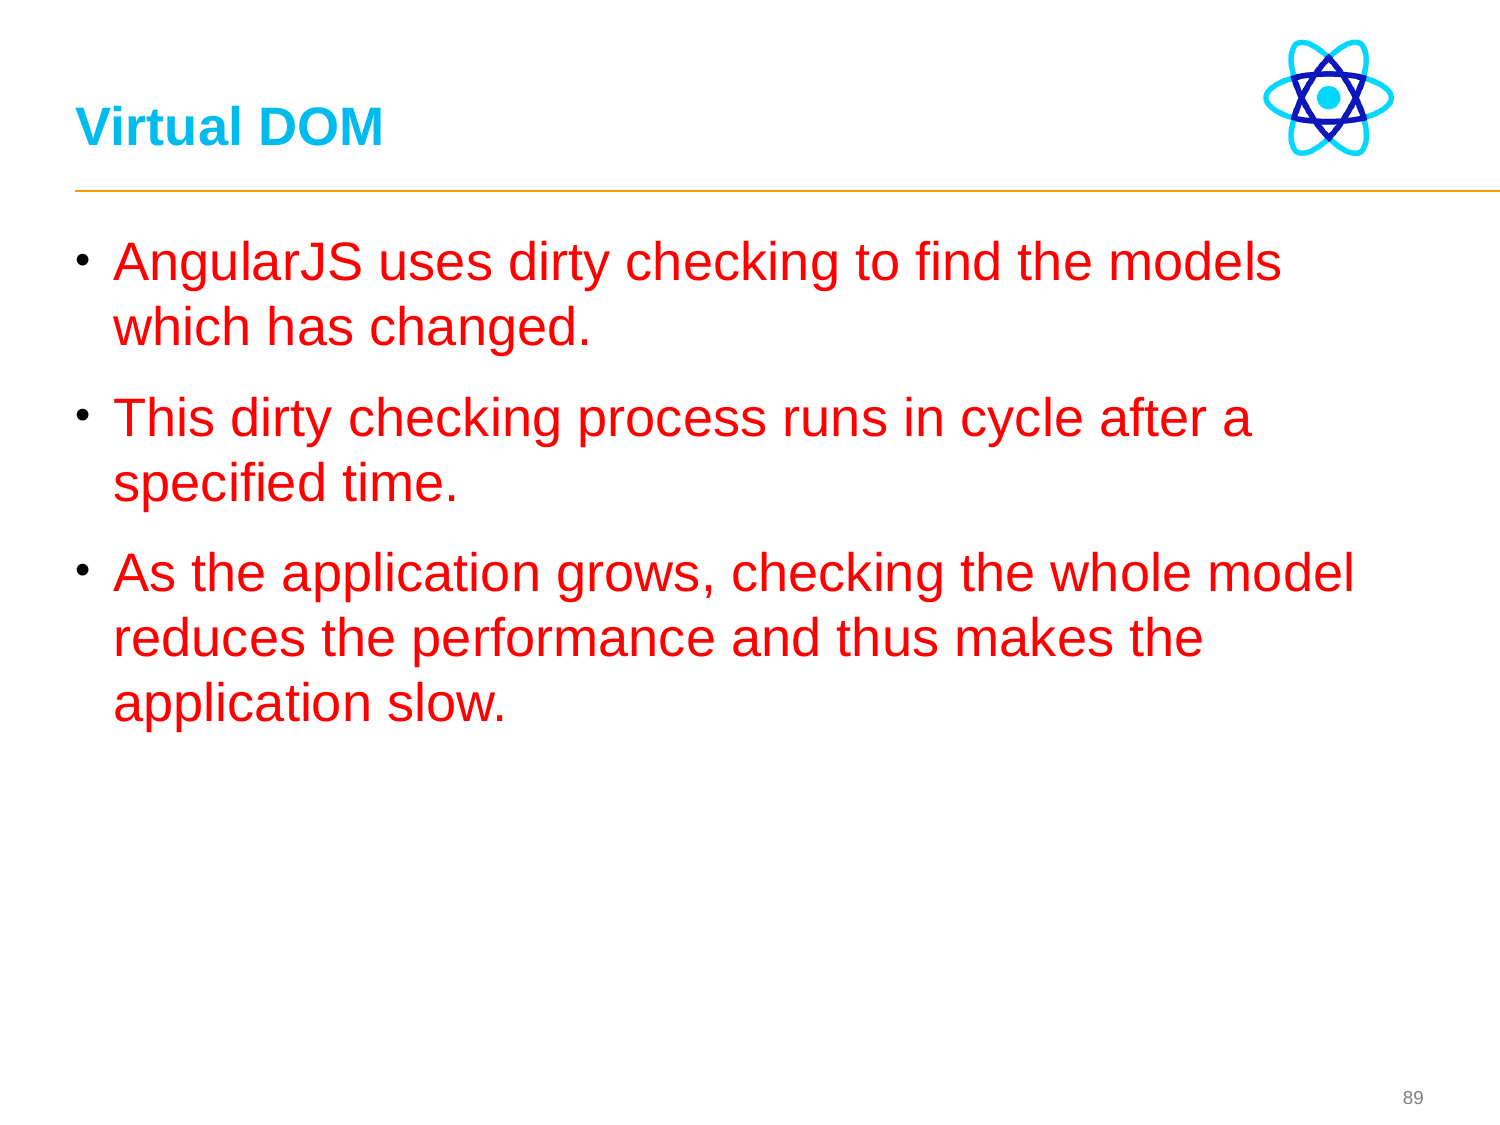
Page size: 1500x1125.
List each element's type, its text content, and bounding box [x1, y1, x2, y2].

list AngularJS uses dirty checking to find the models which has changed. This dirty checking process runs in cycle after a specified time. As the application grows, checking the whole model reduces the performance and thus makes the application slow. [75, 226, 1425, 1018]
title Virtual DOM [75, 27, 1422, 157]
